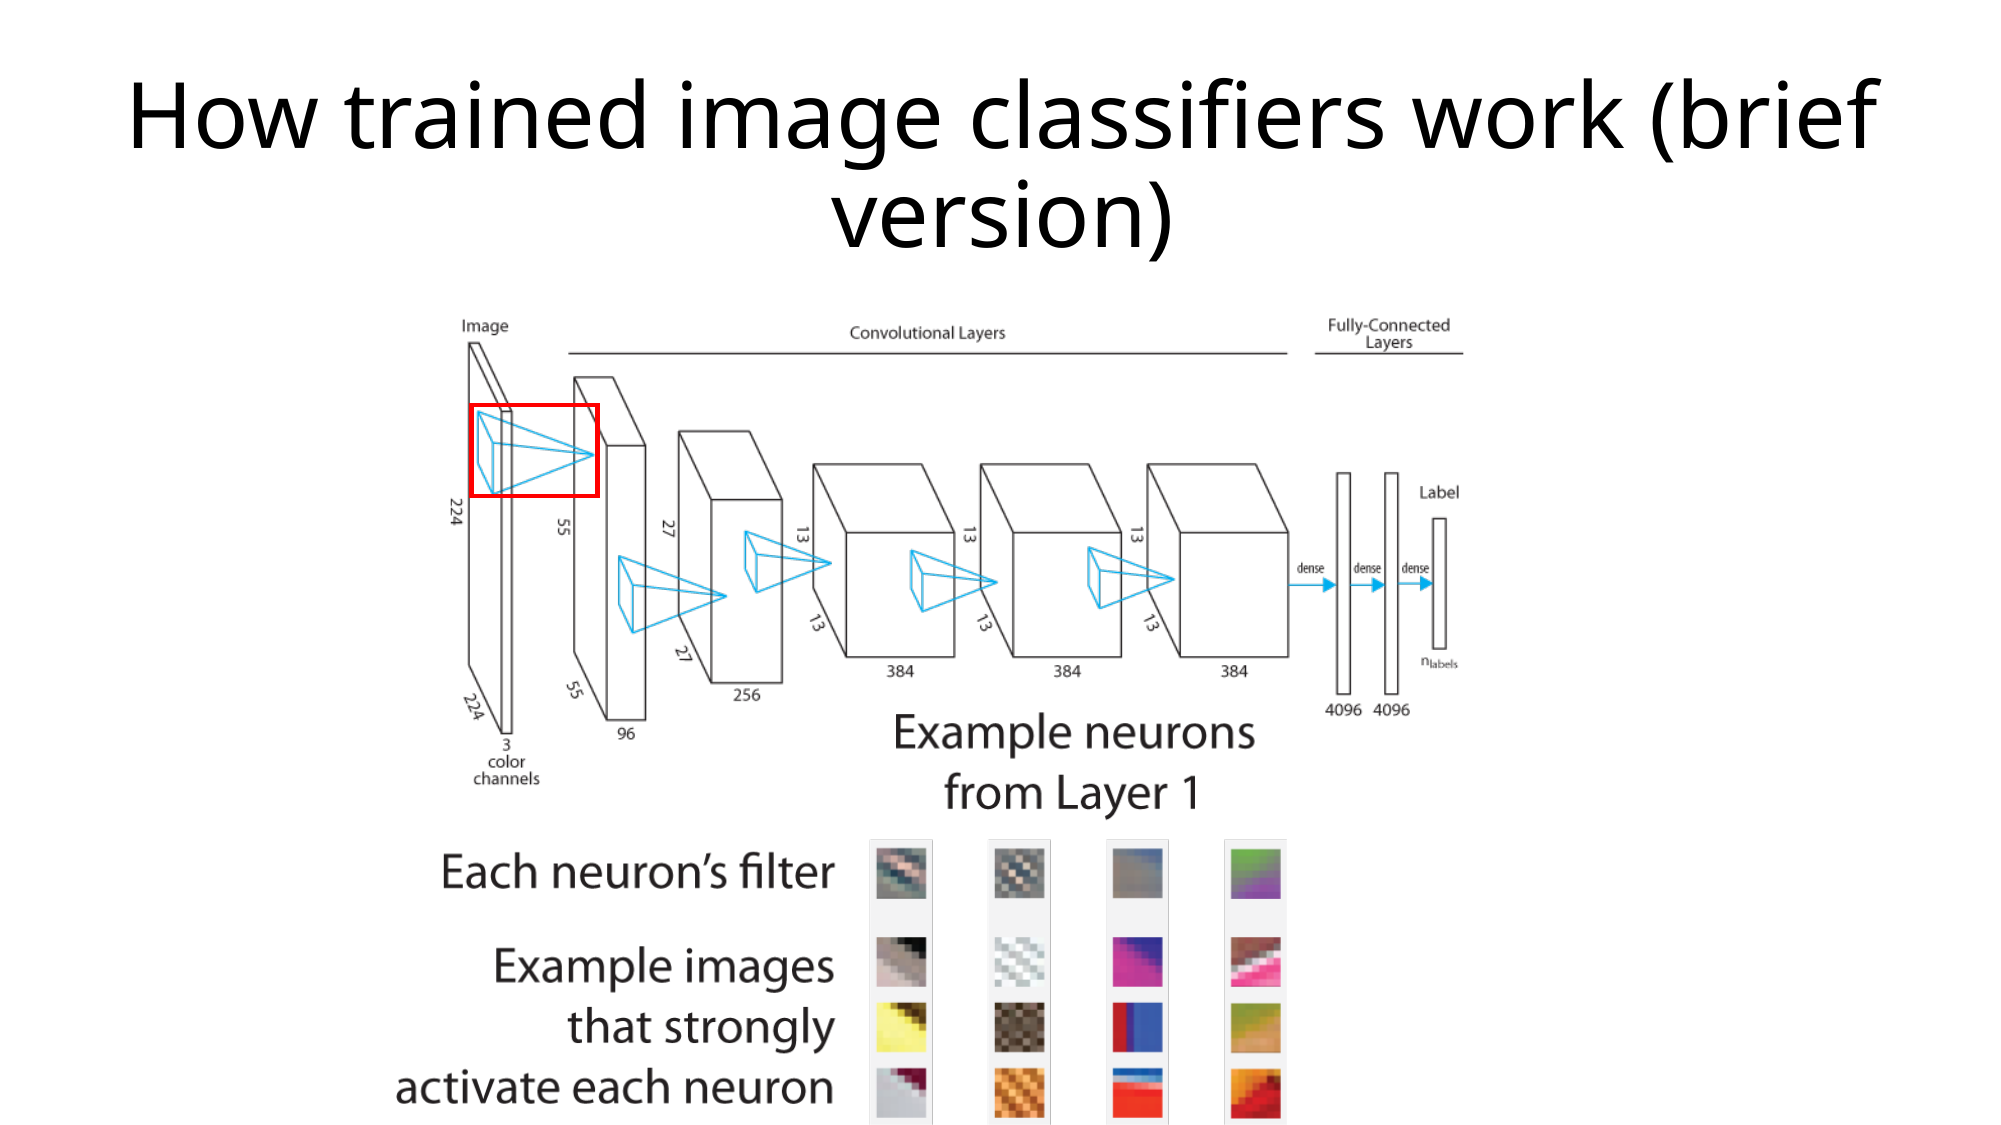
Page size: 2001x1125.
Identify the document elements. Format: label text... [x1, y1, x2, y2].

title How trained image classifiers work (brief version) [43, 59, 1963, 278]
picture [385, 311, 1465, 1125]
